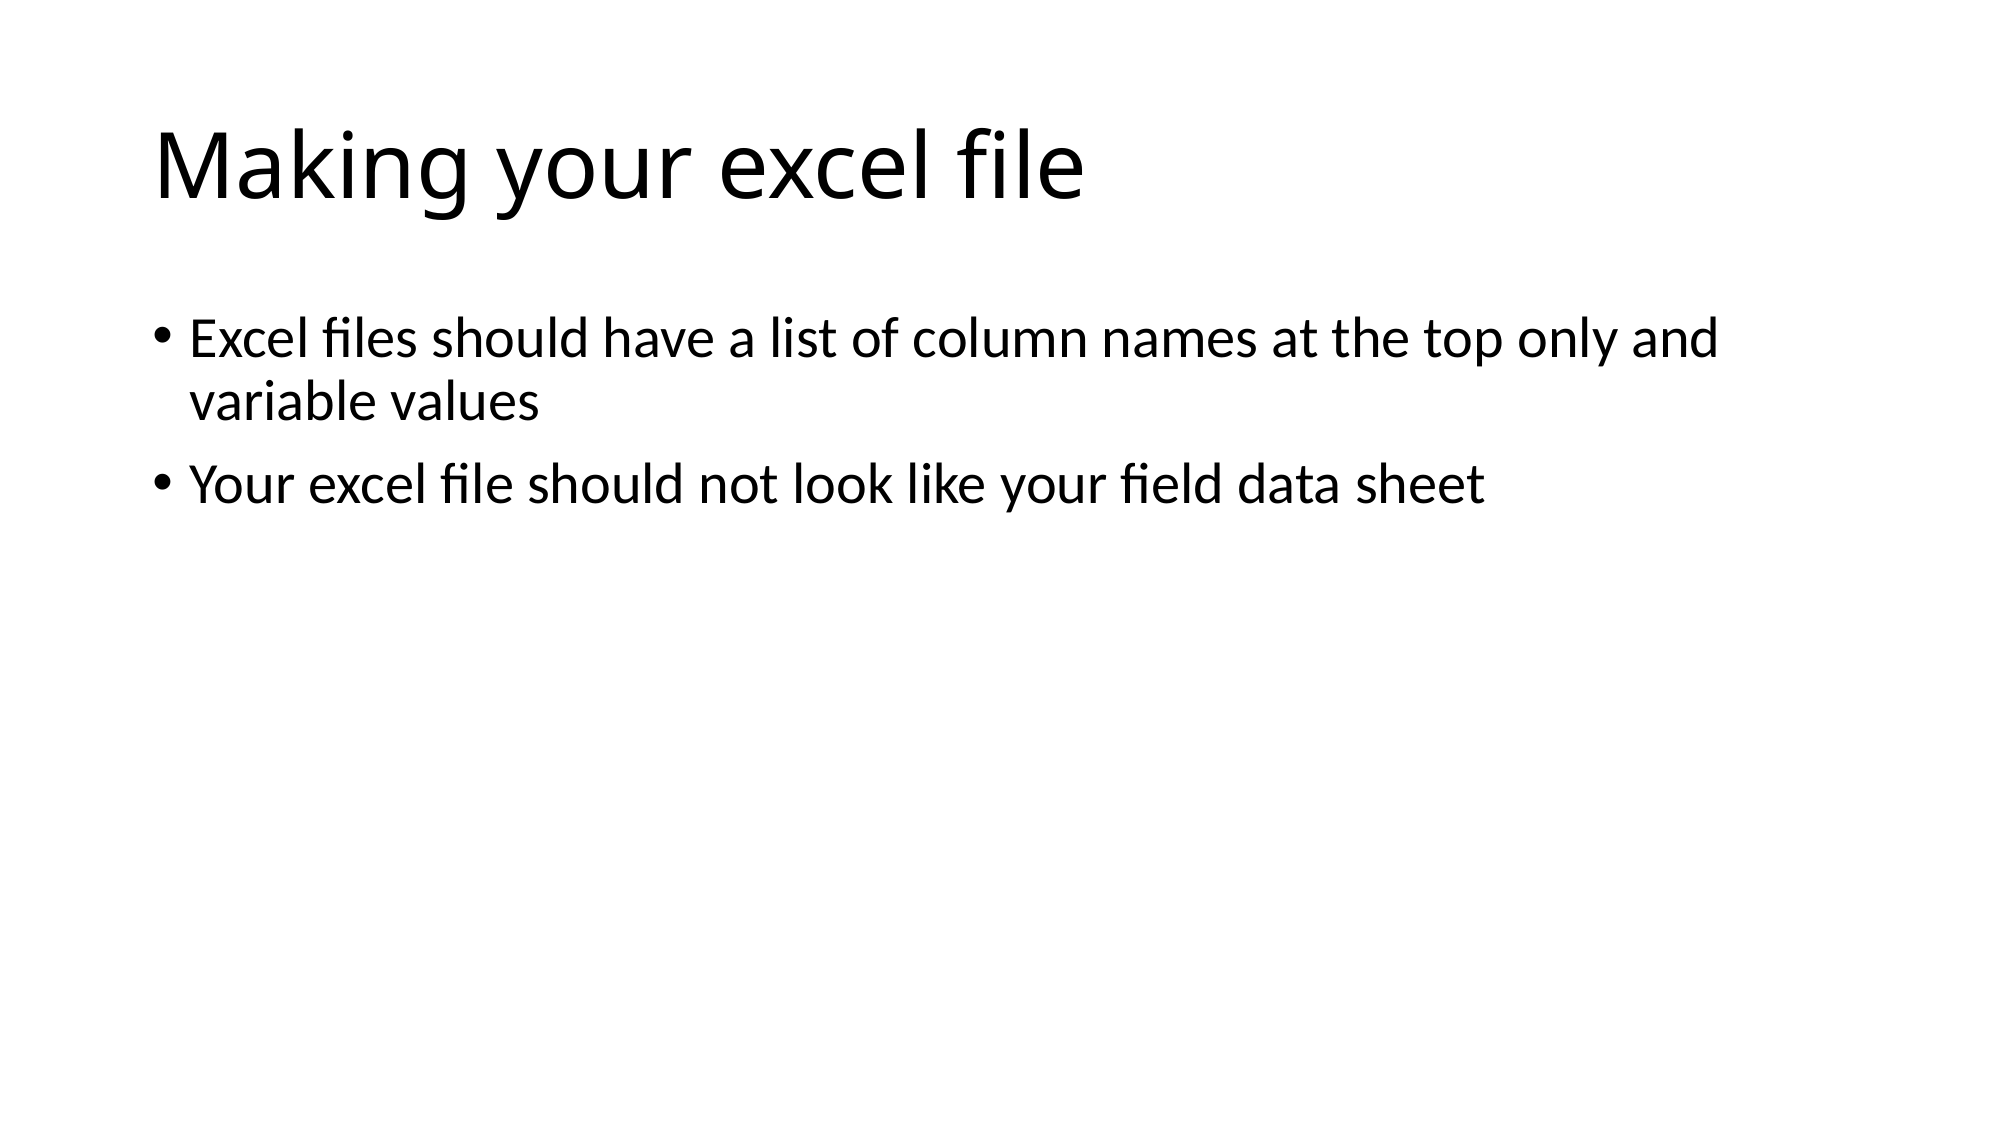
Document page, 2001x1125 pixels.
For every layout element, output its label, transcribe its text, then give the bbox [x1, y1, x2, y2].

title Making your excel file [137, 59, 1863, 278]
list Excel files should have a list of column names at the top only and variable values Your excel file should not look like your field data sheet [137, 299, 1863, 1014]
